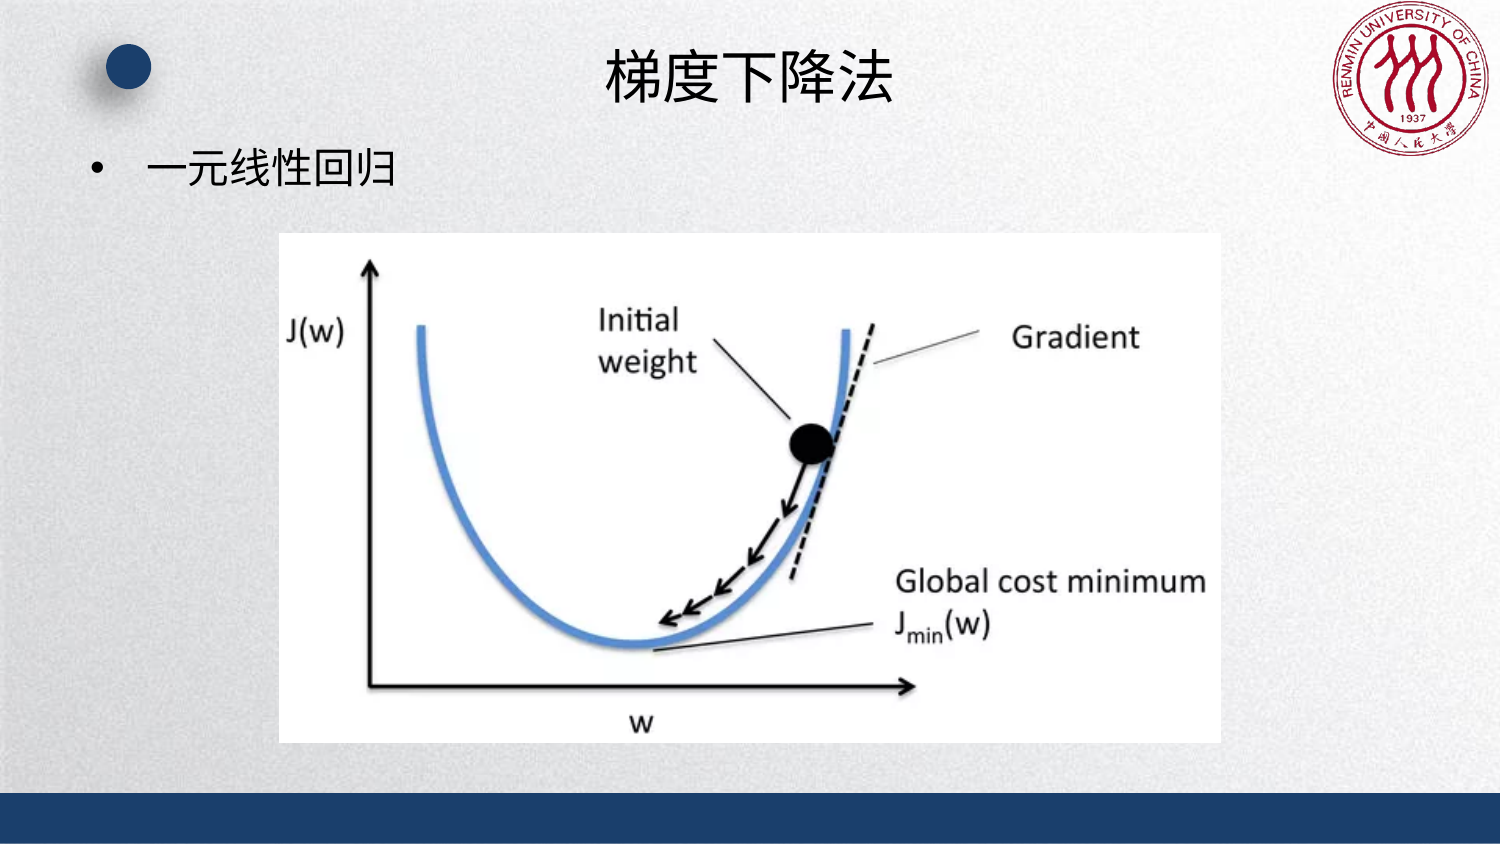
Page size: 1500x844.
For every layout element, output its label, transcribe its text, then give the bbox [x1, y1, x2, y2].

title 梯度下降法 [75, 33, 1425, 116]
list 一元线性回归 [75, 134, 1425, 781]
picture [0, 0, 1500, 793]
